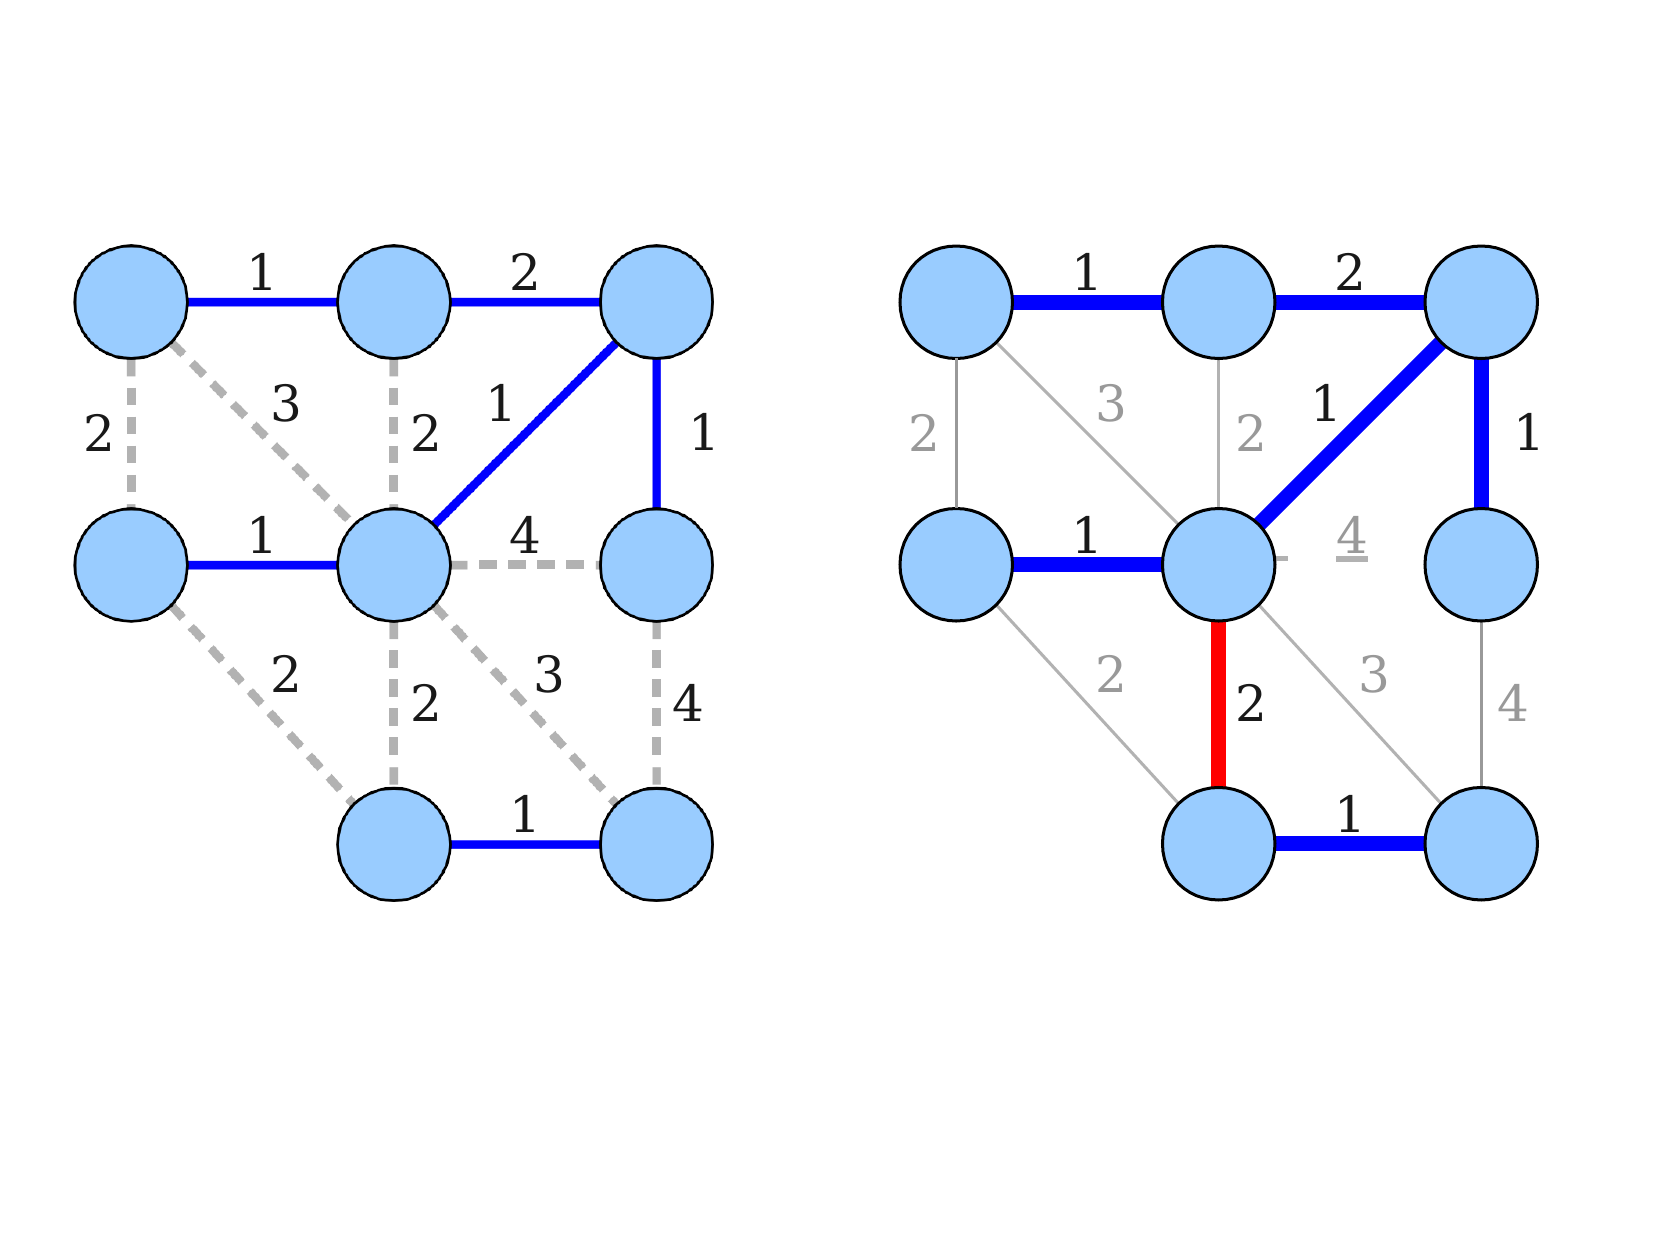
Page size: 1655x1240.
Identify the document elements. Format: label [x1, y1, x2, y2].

text_box [906, 398, 943, 461]
text_box [73, 238, 723, 902]
text_box [1511, 398, 1548, 461]
text_box [900, 246, 1538, 901]
text_box [1495, 669, 1532, 732]
text_box [1069, 238, 1106, 301]
text_box [1332, 238, 1369, 301]
